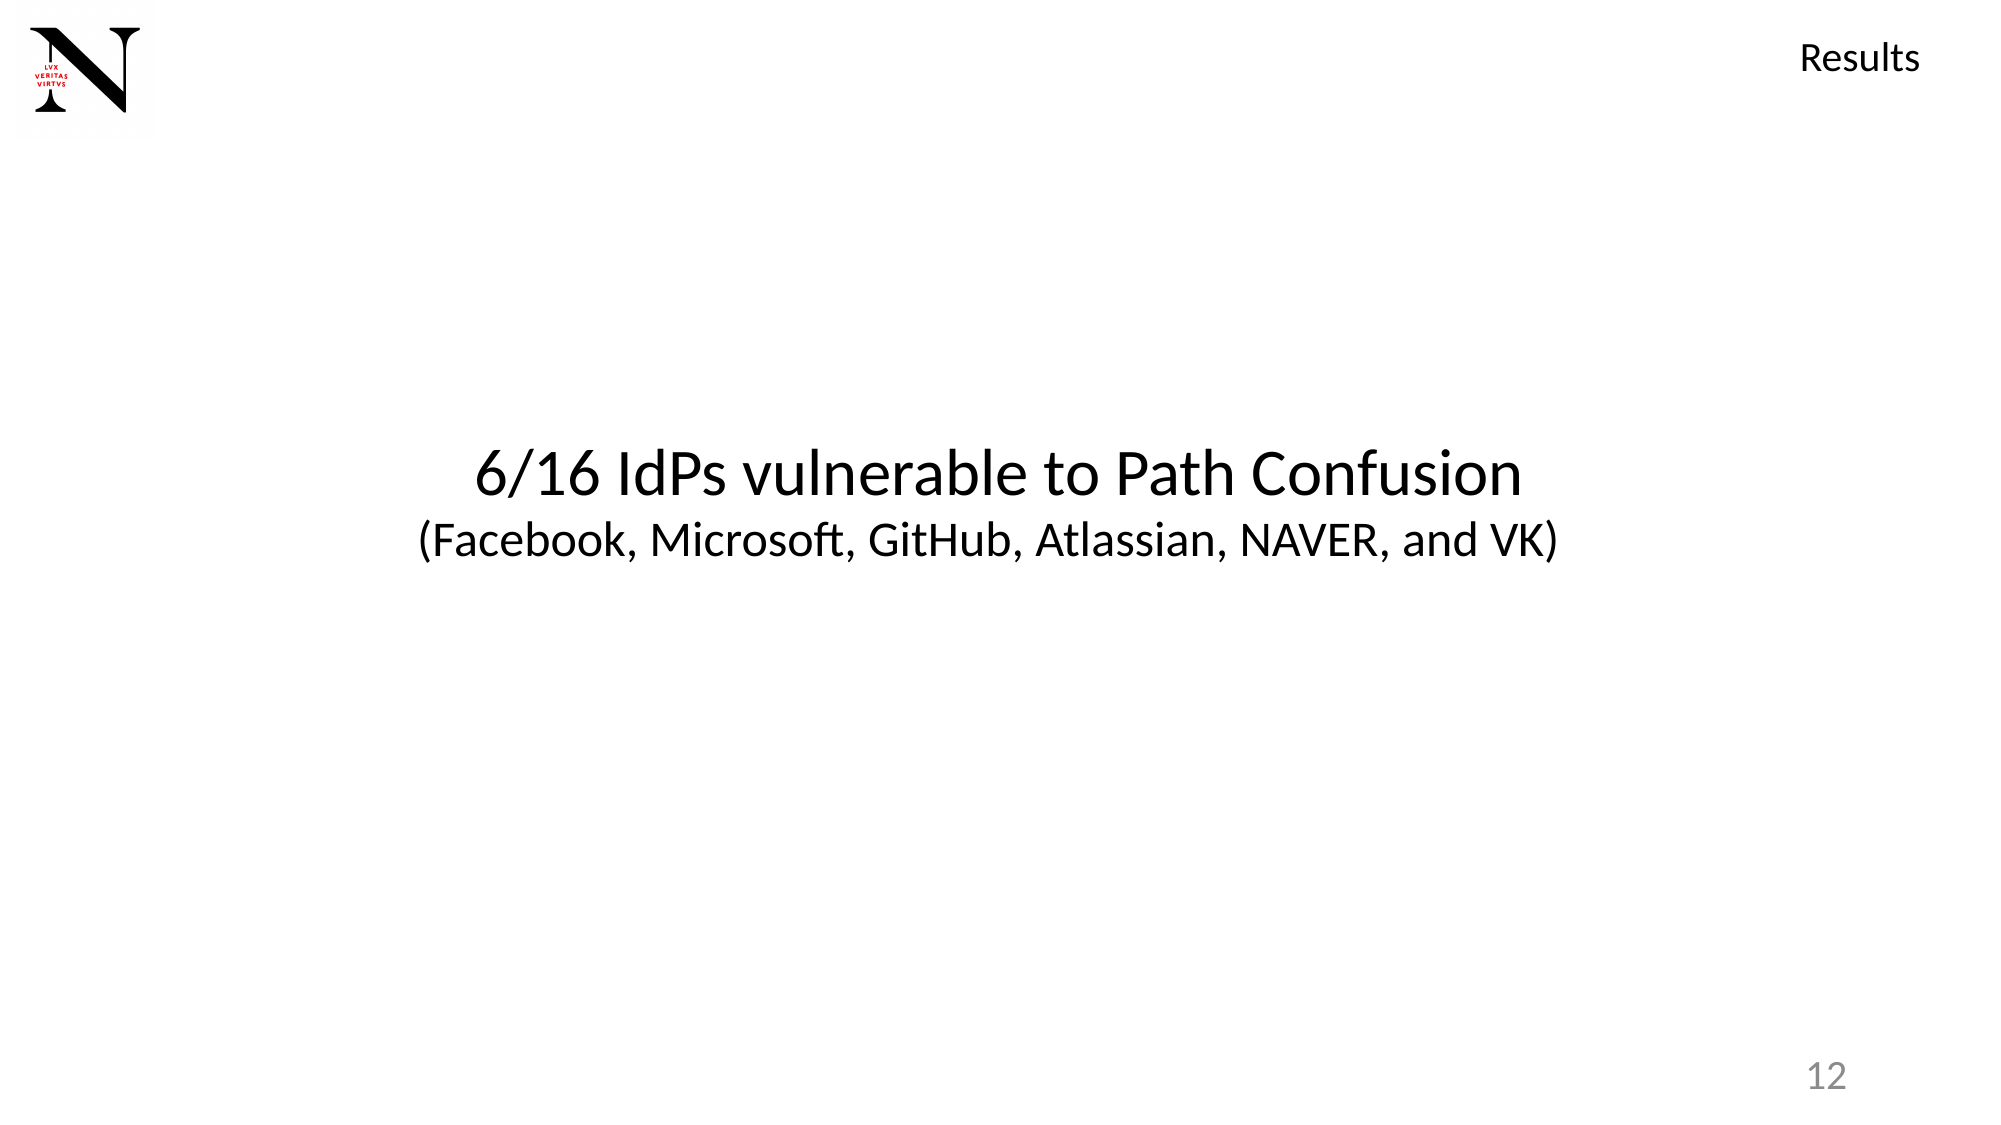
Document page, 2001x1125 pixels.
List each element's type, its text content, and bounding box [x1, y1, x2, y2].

text_box 6/16 IdPs vulnerable to Path Confusion [459, 421, 1540, 498]
text_box (Facebook, Microsoft, GitHub, Atlassian, NAVER, and VK) [402, 498, 1598, 574]
text_box Results [1785, 22, 1936, 88]
slide_number 12 [1789, 1042, 1863, 1103]
picture [14, 0, 156, 141]
